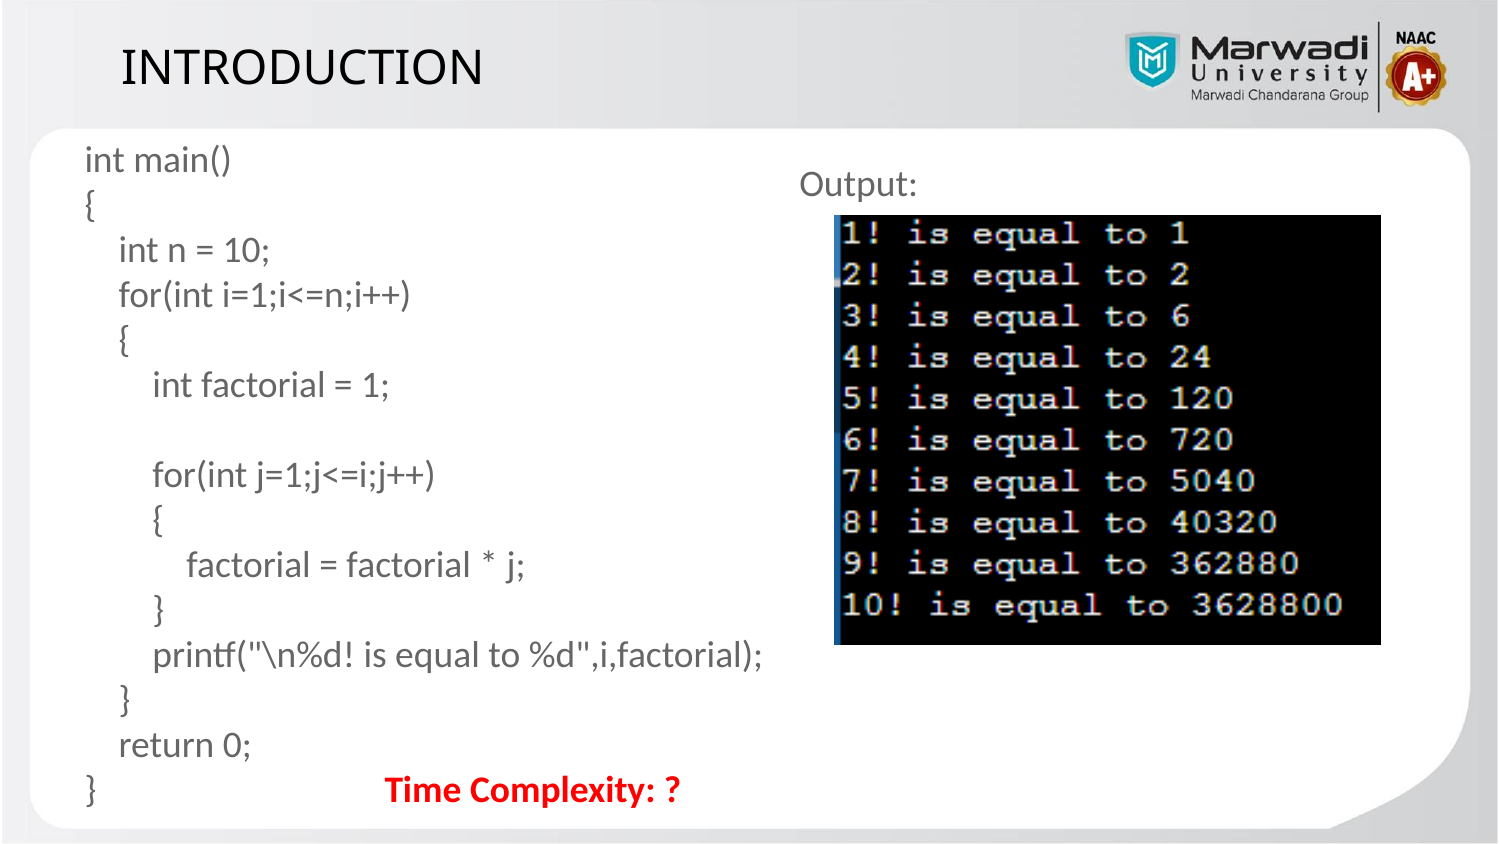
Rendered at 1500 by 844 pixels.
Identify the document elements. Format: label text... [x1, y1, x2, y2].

text_box INTRODUCTION [105, 22, 1180, 110]
text_box int main() { int n = 10; for(int i=1;i<=n;i++) { int factorial = 1; for(int j=1;j<=i;j++) { factorial = factorial * j; } printf("\n%d! is equal to %d",i,factorial); } return 0; } Time Complexity: ? [69, 120, 814, 826]
text_box Output: [784, 143, 1500, 264]
picture [1, 0, 1498, 844]
